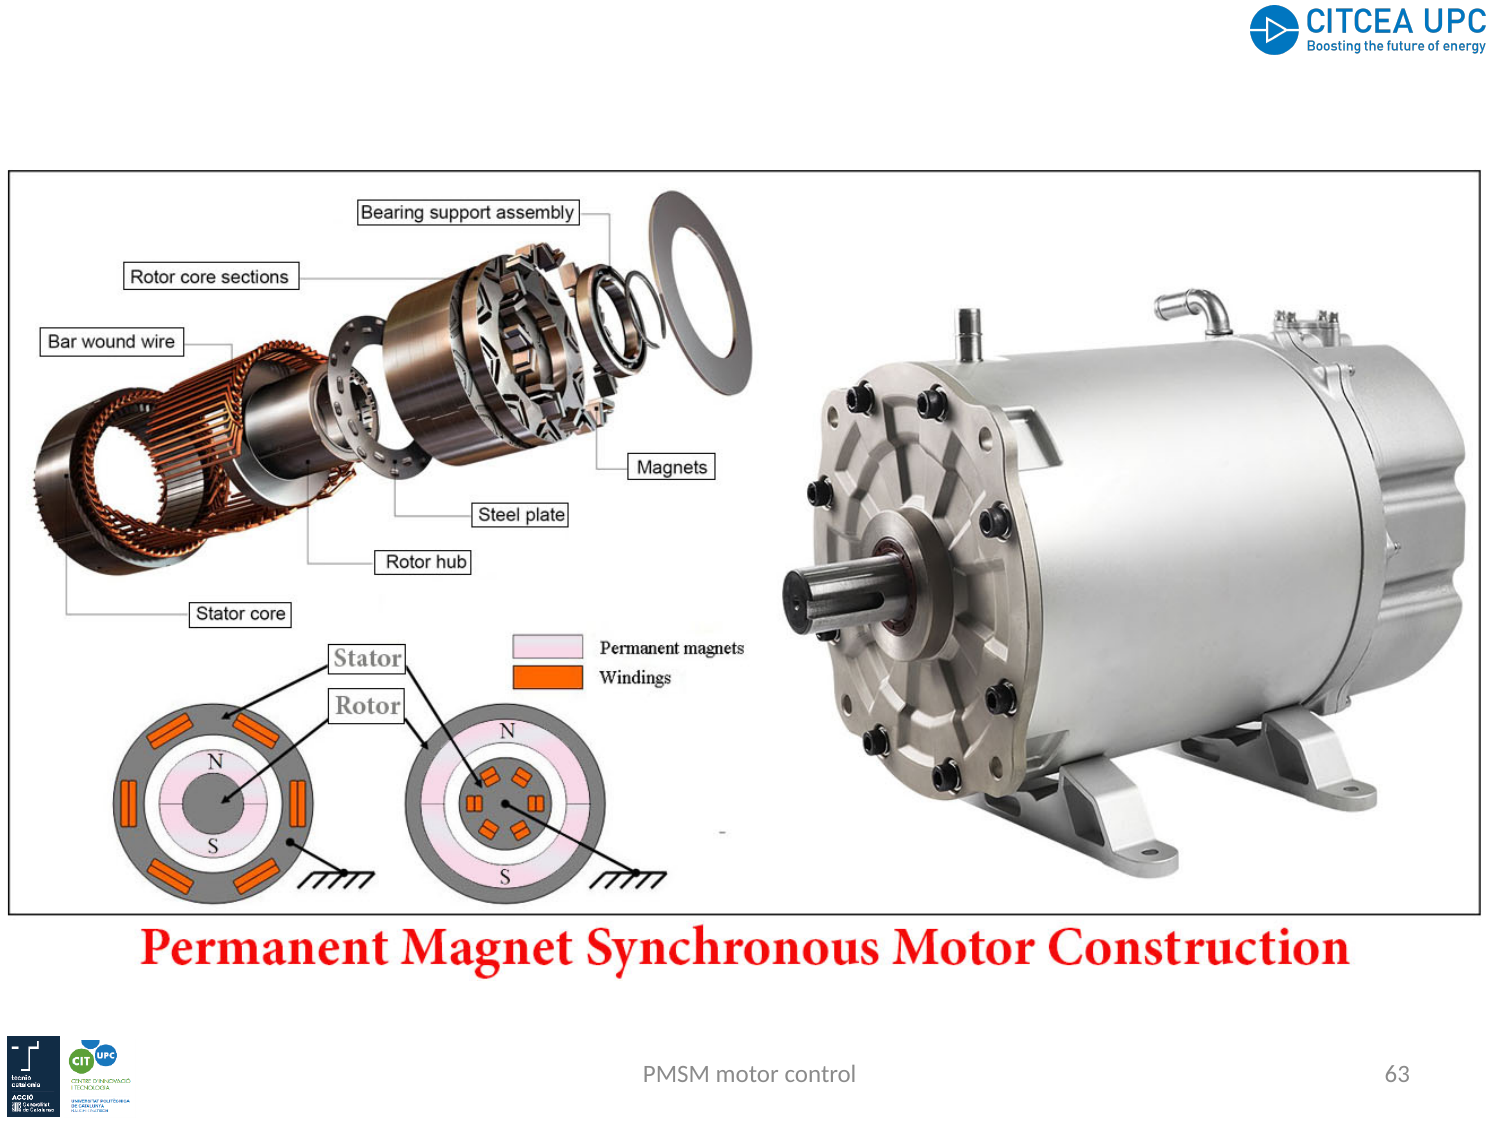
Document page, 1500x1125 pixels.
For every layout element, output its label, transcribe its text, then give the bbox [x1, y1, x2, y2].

picture [5, 1034, 61, 1118]
picture [1250, 5, 1497, 60]
footer PMSM motor control [512, 1042, 988, 1103]
picture [64, 1039, 136, 1118]
slide_number 63 [1074, 1042, 1425, 1103]
picture [0, 160, 1500, 982]
